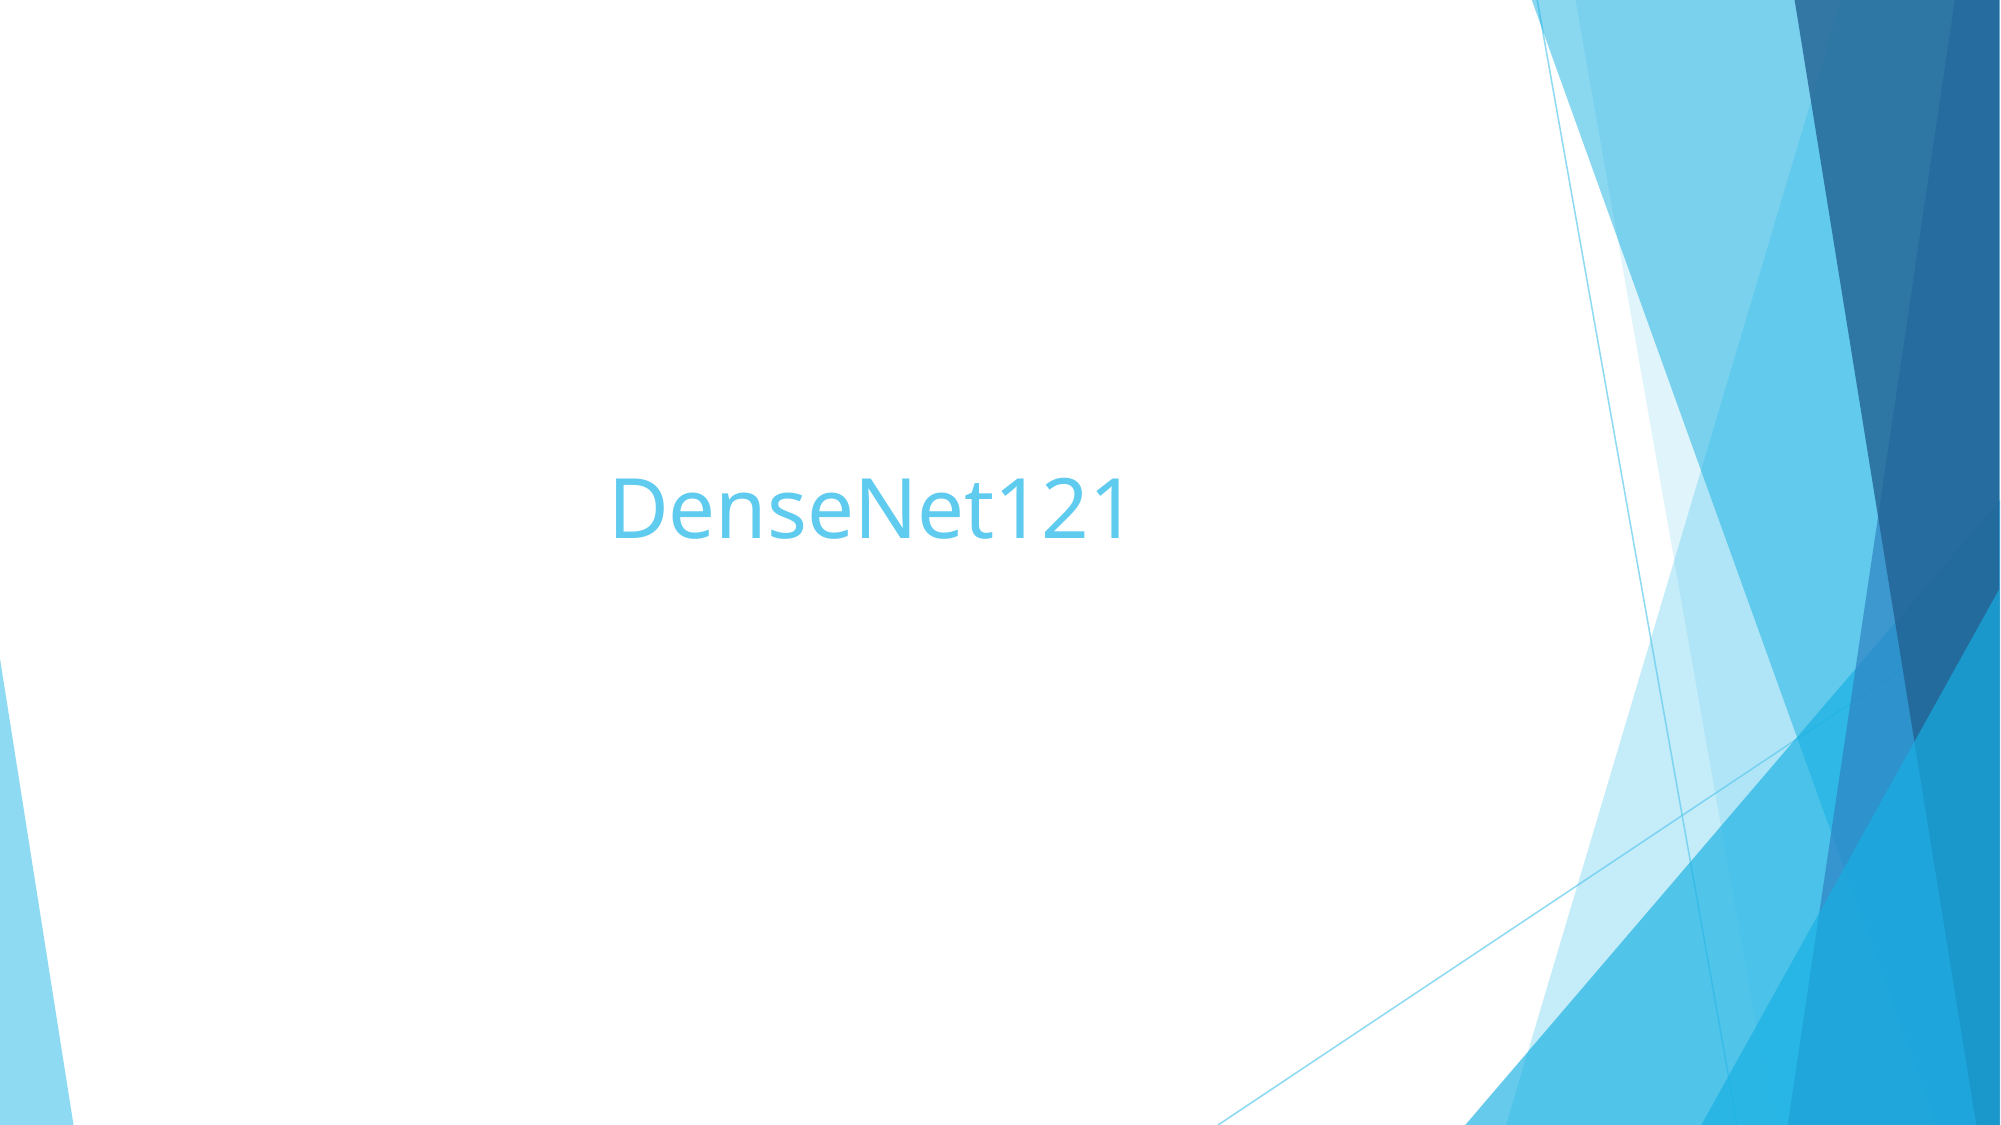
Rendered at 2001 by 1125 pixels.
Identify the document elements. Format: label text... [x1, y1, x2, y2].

title DenseNet121 [167, 443, 1578, 563]
